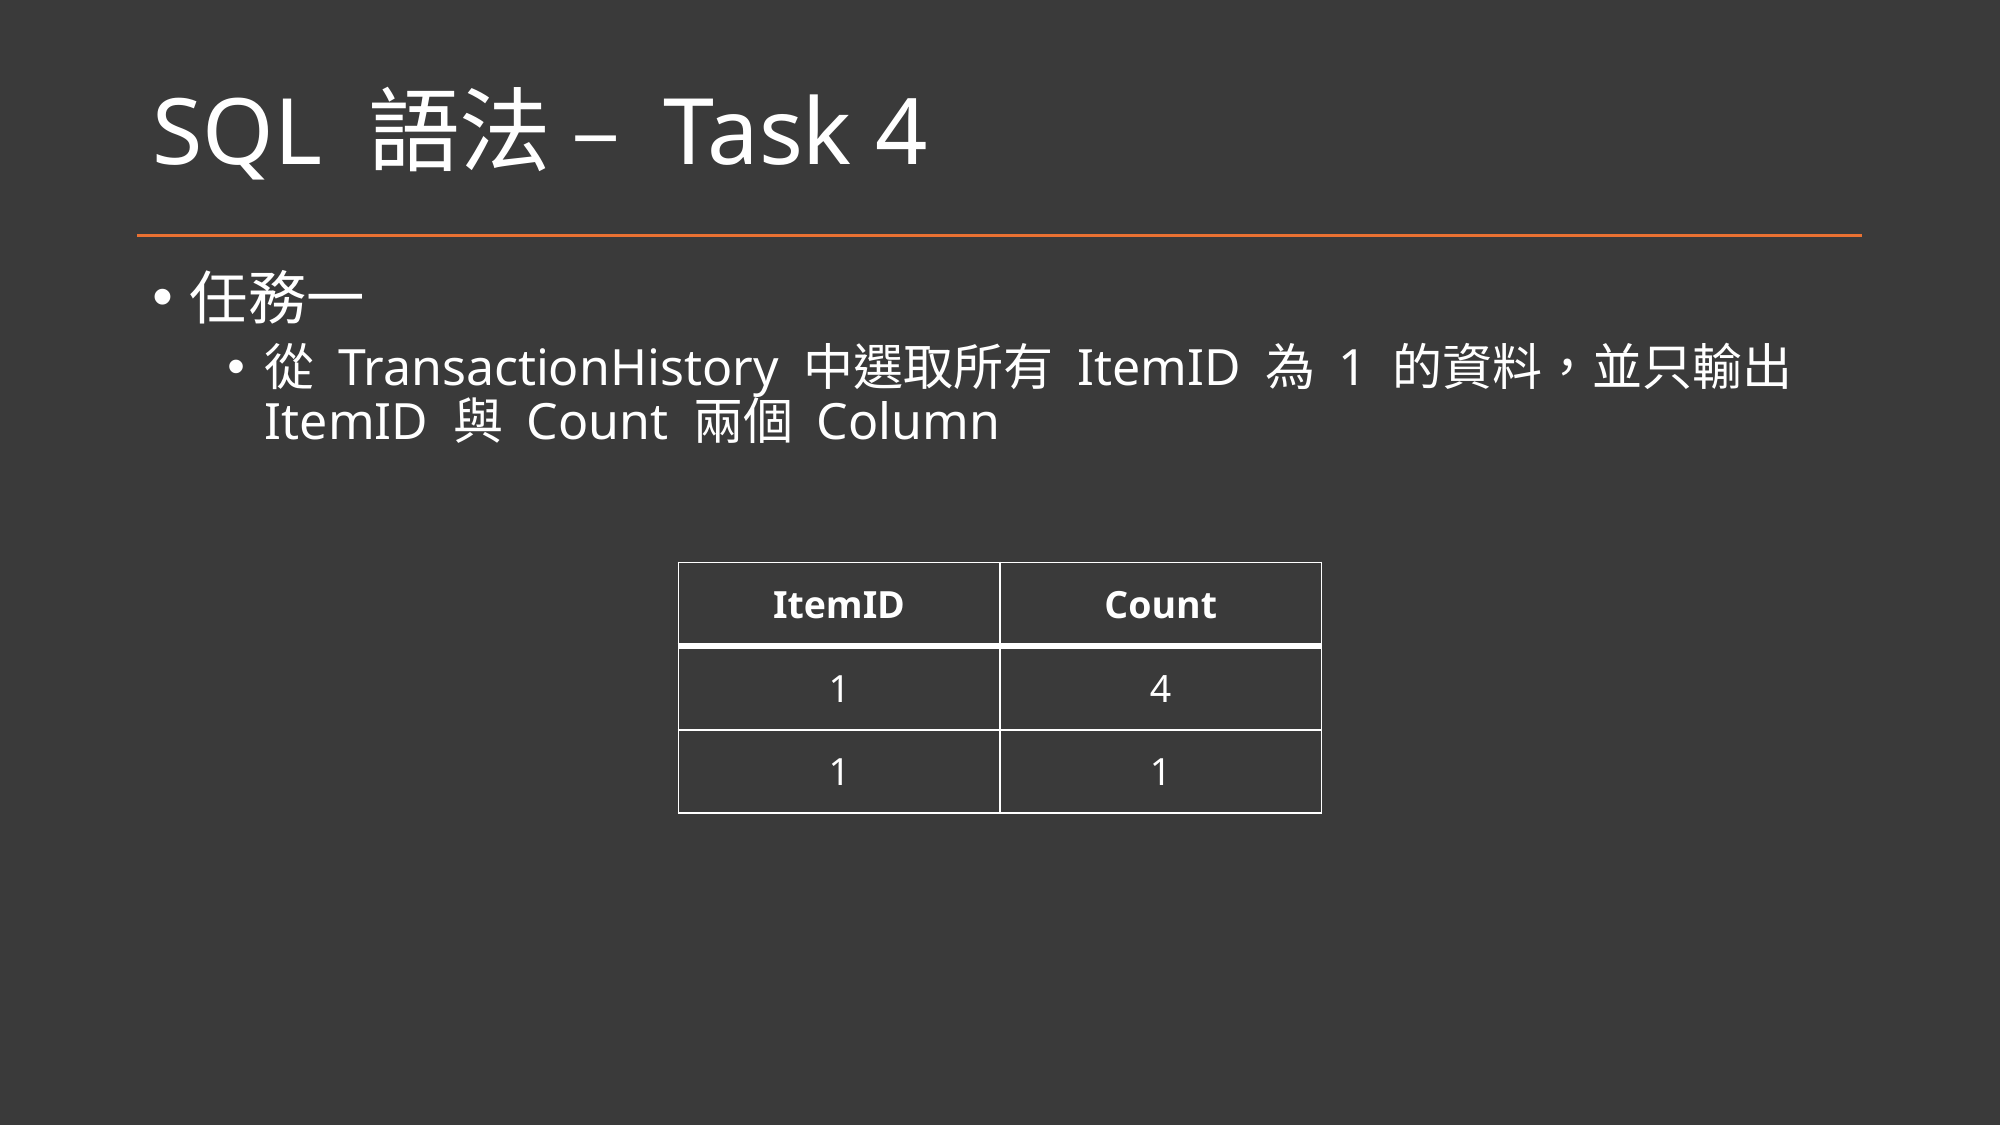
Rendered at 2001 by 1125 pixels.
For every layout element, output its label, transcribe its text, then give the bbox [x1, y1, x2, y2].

title SQL 語法 – Task 4 [137, 59, 1863, 211]
table_cell 4 [1001, 649, 1321, 729]
table_cell 1 [679, 731, 999, 812]
table_cell 1 [1001, 731, 1321, 812]
table_header ItemID [679, 563, 999, 643]
list 任務一 從 TransactionHistory 中選取所有 ItemID 為 1 的資料，並只輸出 ItemID 與 Count 兩個 Column [137, 261, 1863, 1014]
table_header Count [1001, 563, 1321, 643]
table_cell 1 [679, 649, 999, 729]
